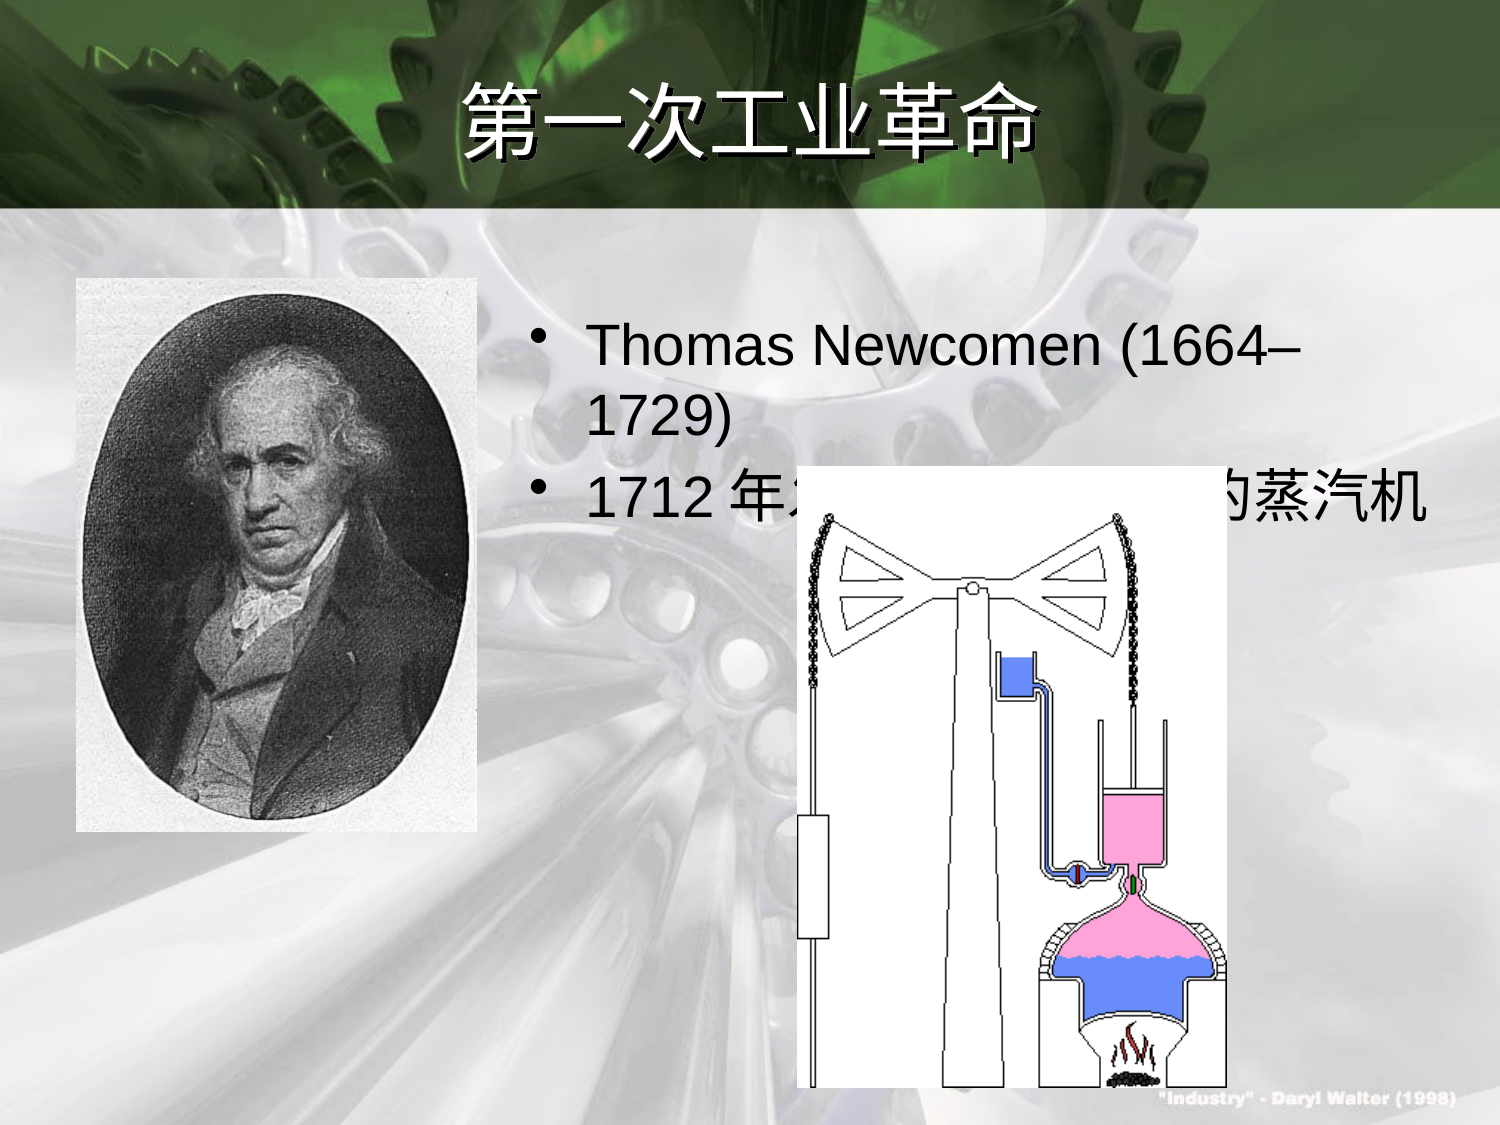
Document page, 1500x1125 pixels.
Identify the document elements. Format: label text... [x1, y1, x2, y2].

title 第一次工业革命 [112, 24, 1388, 213]
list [76, 278, 477, 833]
picture [0, 0, 1500, 1125]
list Thomas Newcomen (1664–1729) 1712年发明第一台实用的蒸汽机 [513, 299, 1459, 1001]
